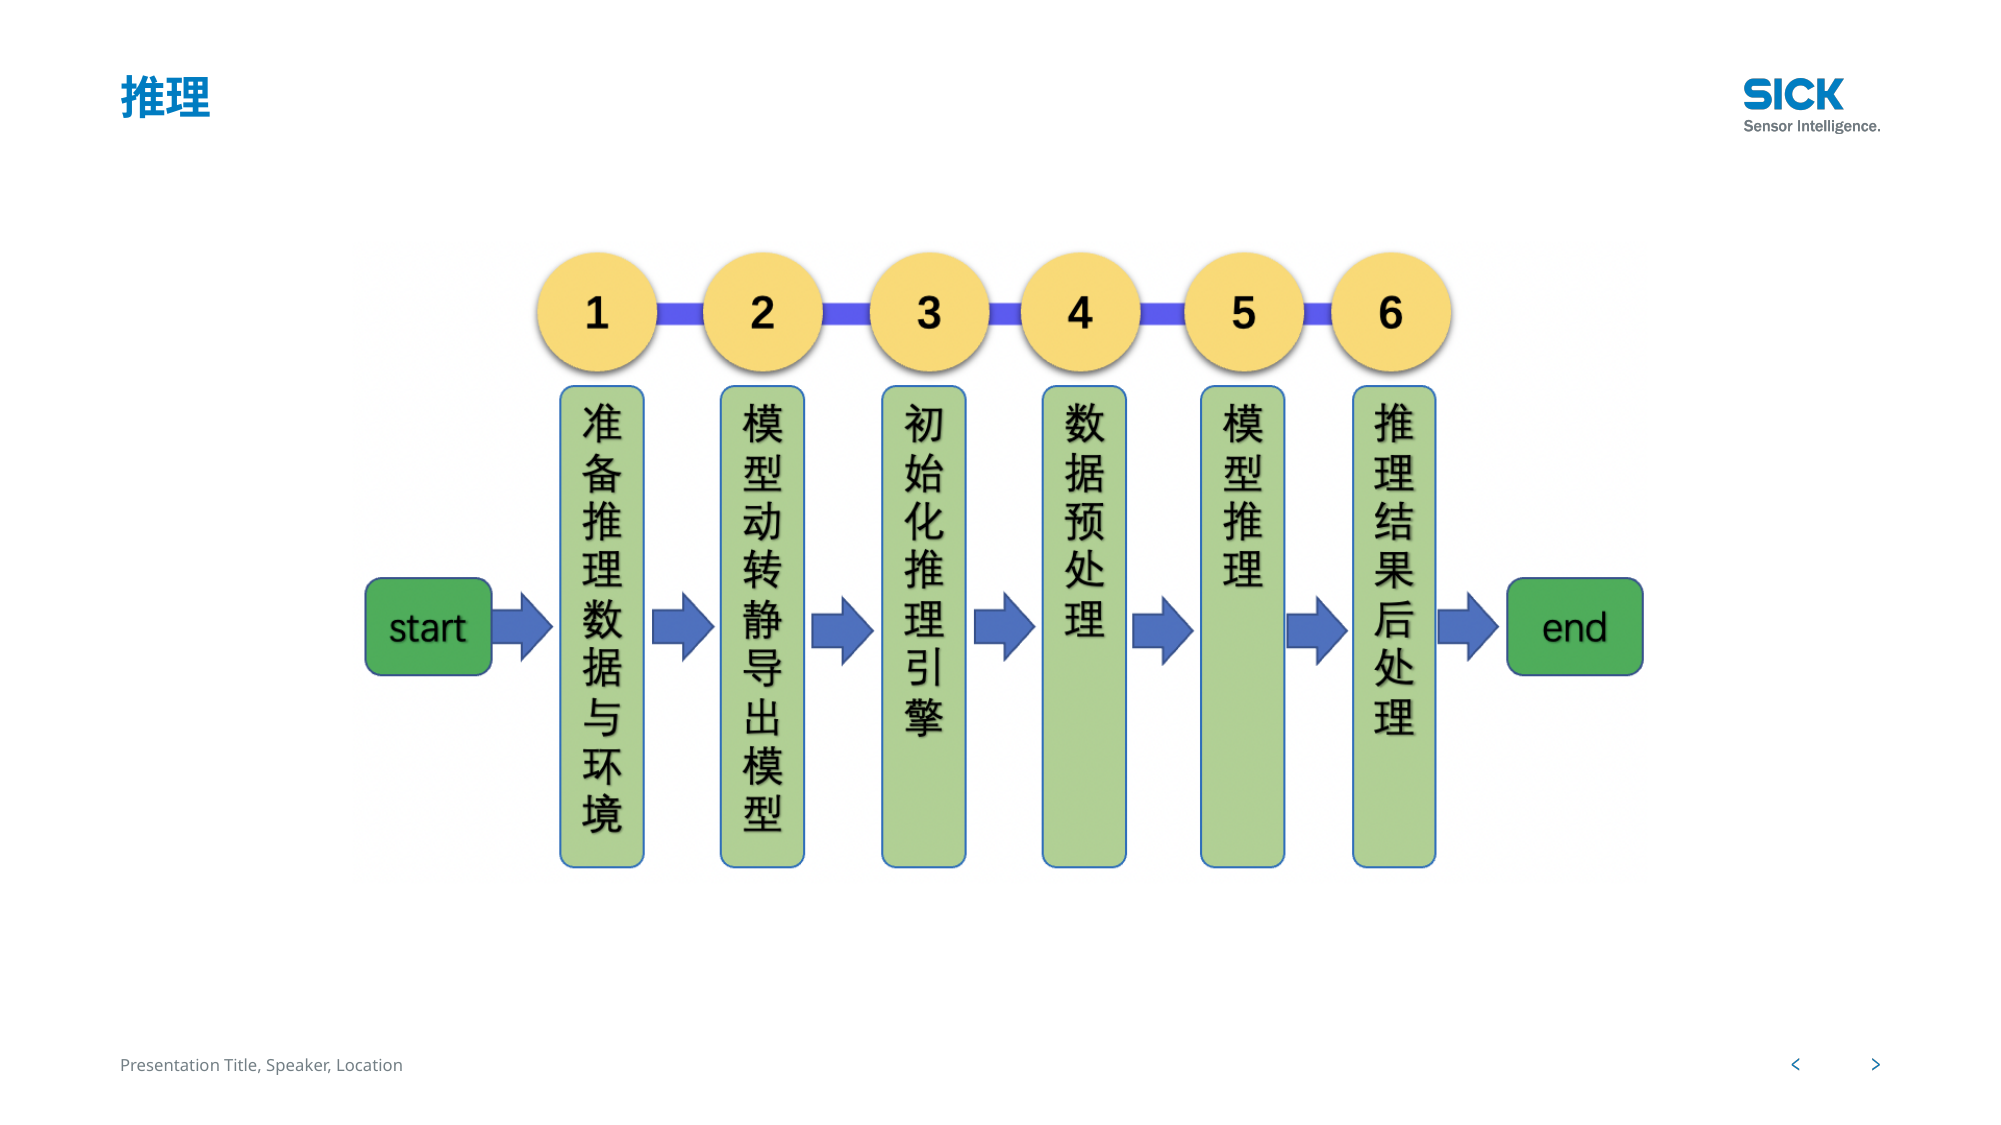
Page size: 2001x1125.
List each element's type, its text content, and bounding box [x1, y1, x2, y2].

title 推理 [120, 77, 1437, 137]
slide_number [1791, 1058, 1880, 1125]
picture [352, 241, 1648, 884]
footer Presentation Title, Speaker, Location [120, 1058, 1585, 1125]
picture [1744, 78, 1880, 134]
